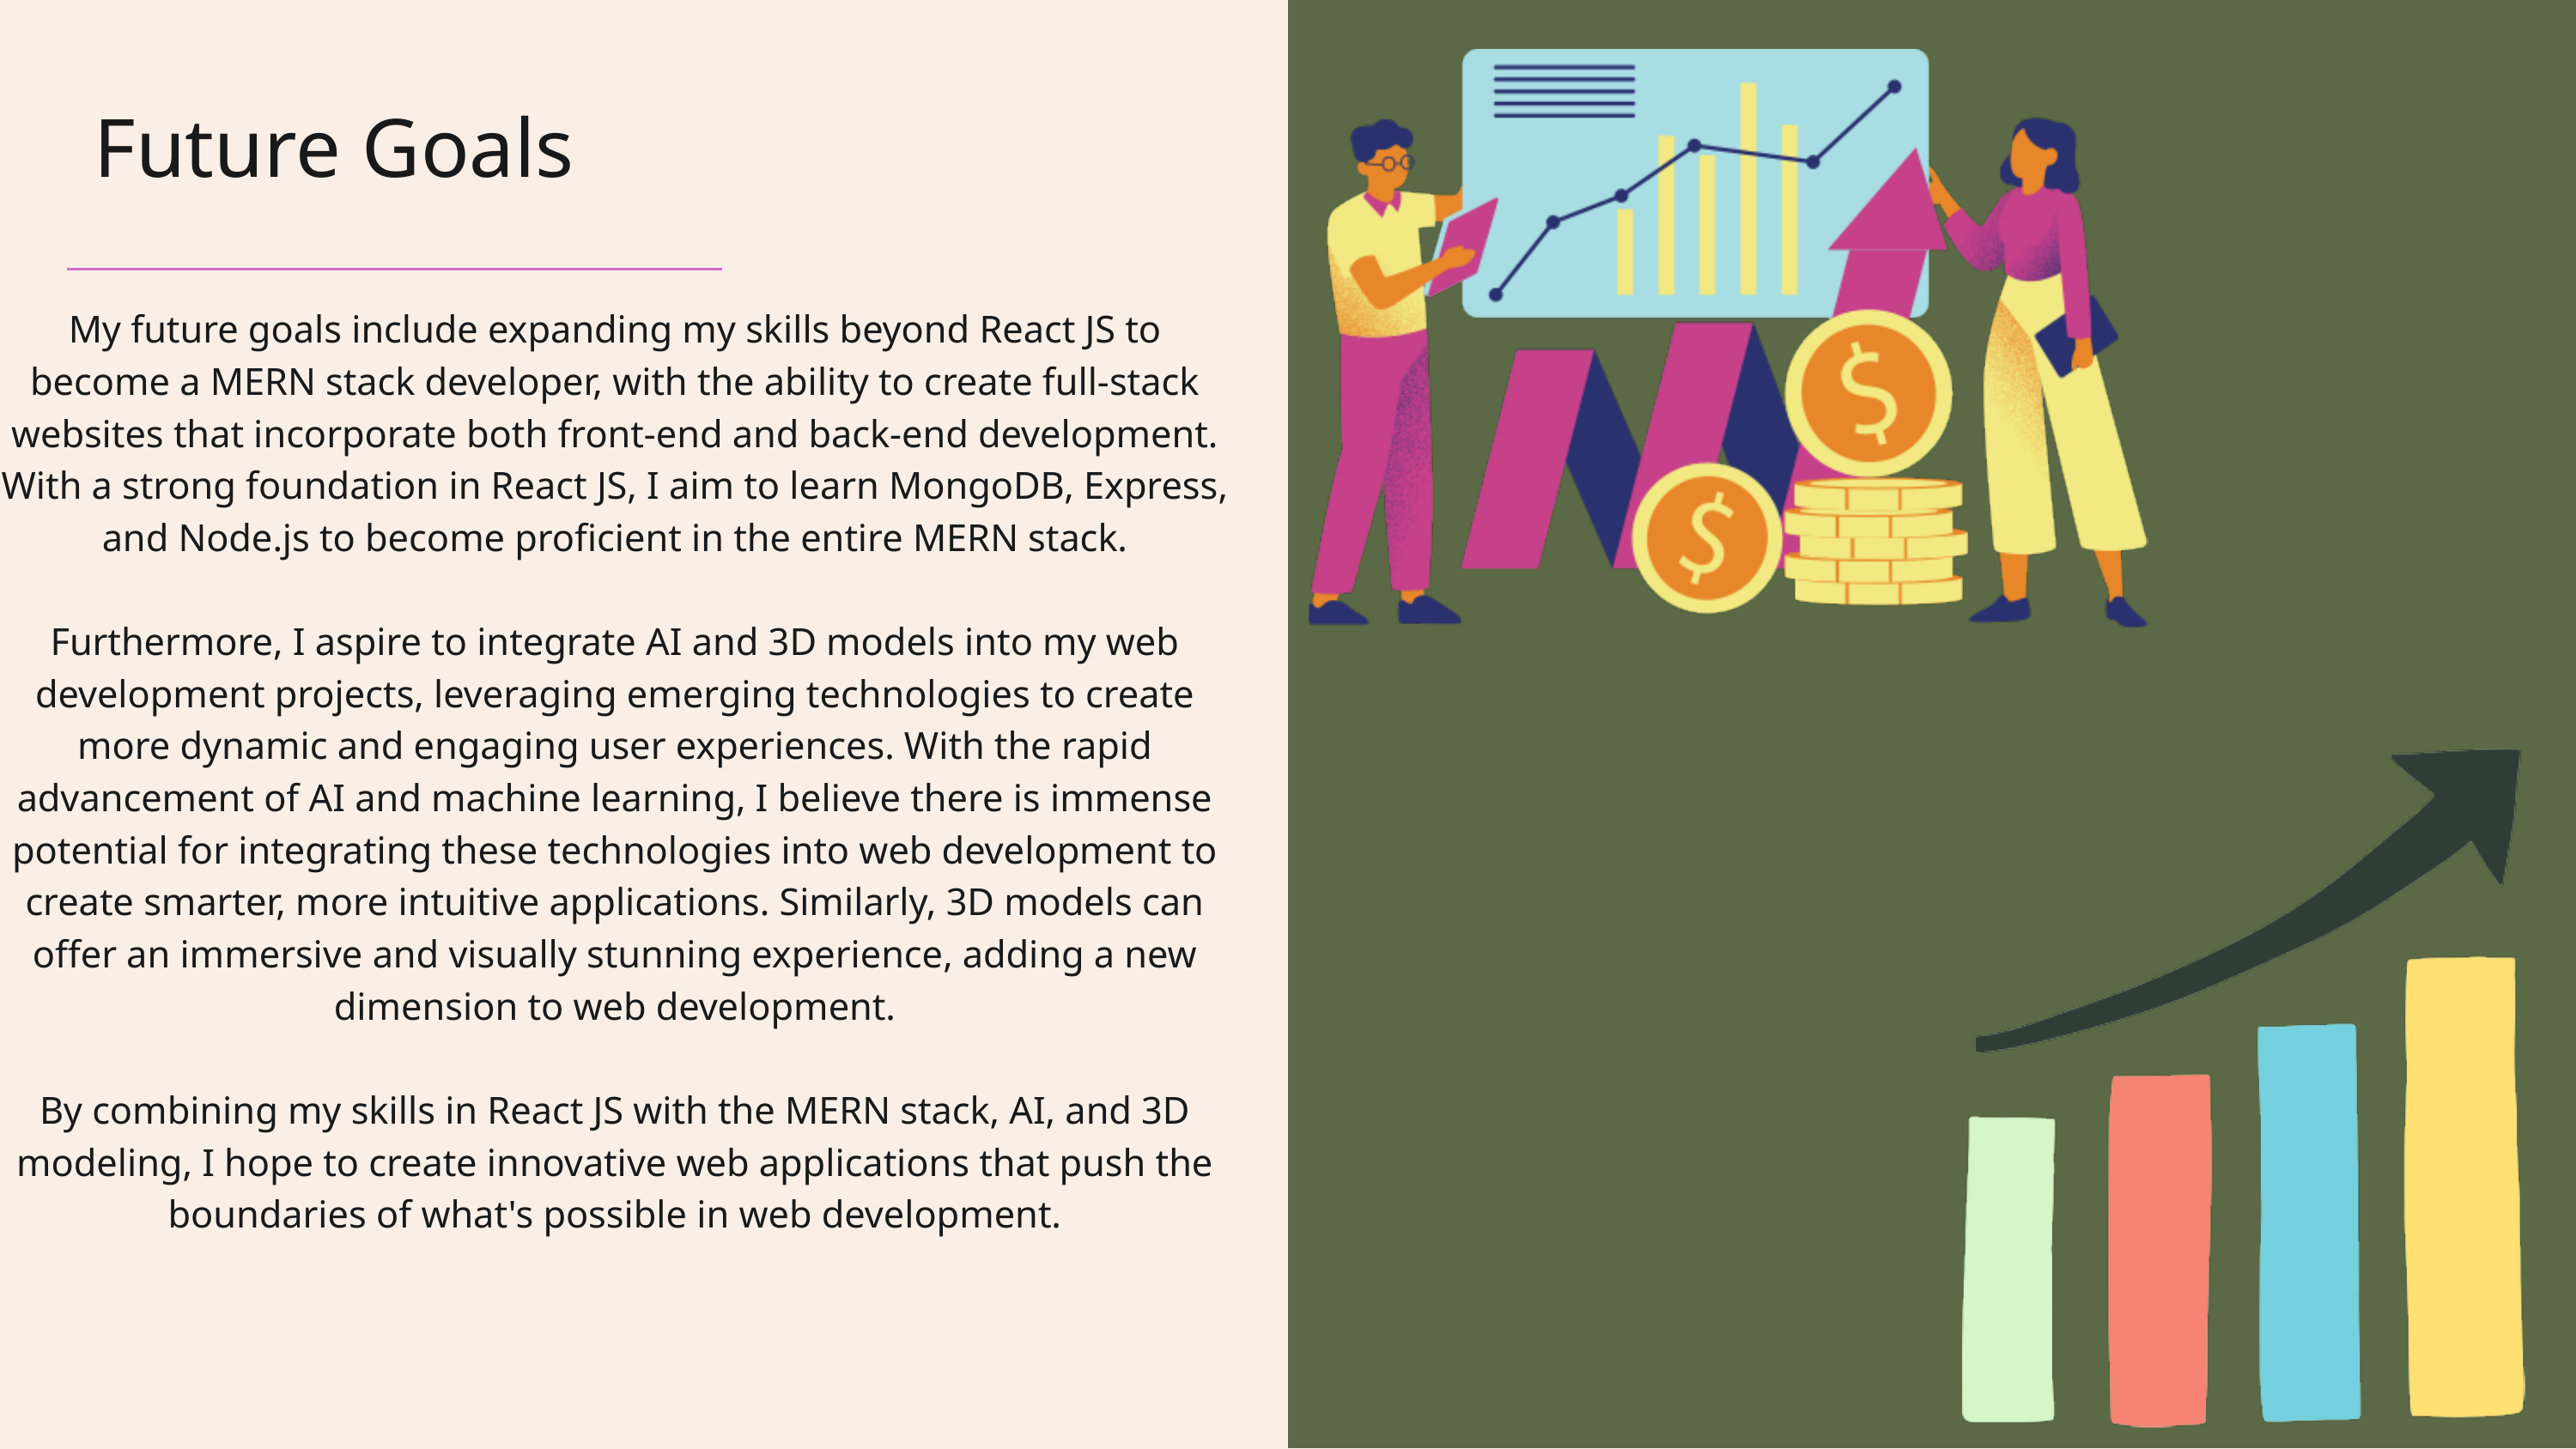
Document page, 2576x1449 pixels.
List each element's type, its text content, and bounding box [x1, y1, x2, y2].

picture [1962, 749, 2525, 1428]
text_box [1287, 0, 2576, 1449]
text_box My future goals include expanding my skills beyond React JS to become a MERN stack developer, with the ability to create full-stack websites that incorporate both front-end and back-end development. With a strong foundation in React JS, I aim to learn MongoDB, Express, and Node.js to become proficient in the entire MERN stack. Furthermore, I aspire to integrate AI and 3D models into my web development projects, leveraging emerging technologies to create more dynamic and engaging user experiences. With the rapid advancement of AI and machine learning, I believe there is immense potential for integrating these technologies into web development to create smarter, more intuitive applications. Similarly, 3D models can offer an immersive and visually stunning experience, adding a new dimension to web development. By combining my skills in React JS with the MERN stack, AI, and 3D modeling, I hope to create innovative web applications that push the boundaries of what's possible in web development. [0, 298, 1230, 1445]
table_header Future Goals [67, 21, 722, 268]
picture [1309, 49, 2148, 629]
